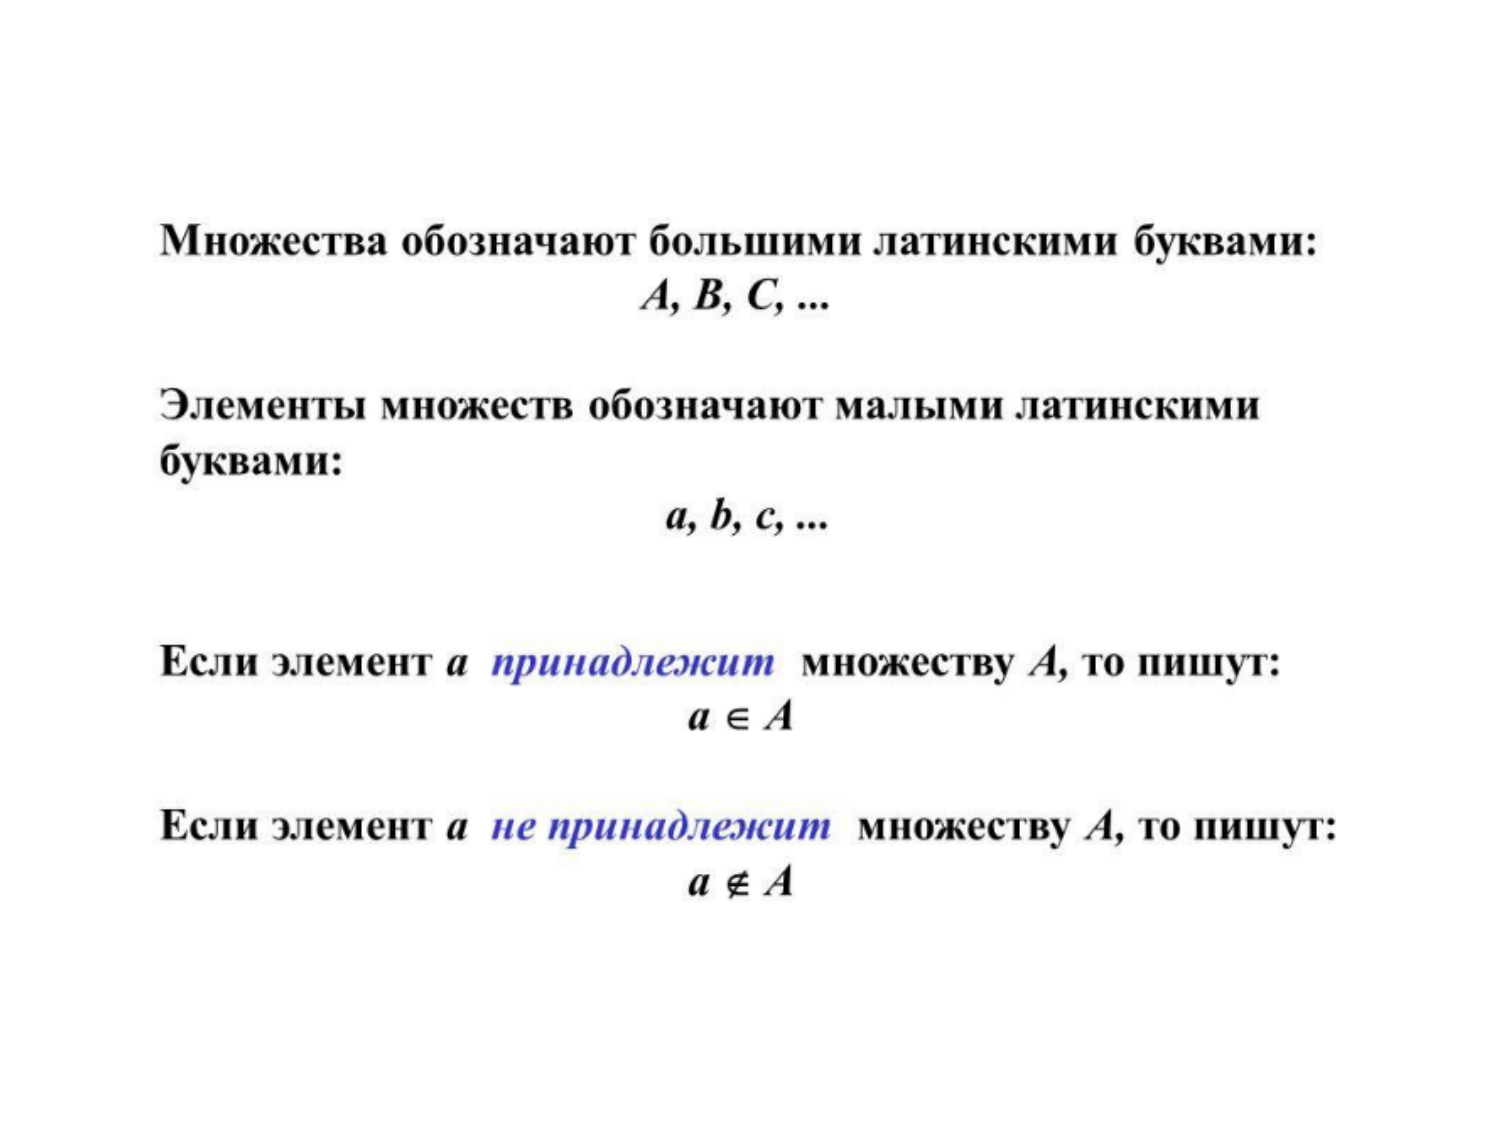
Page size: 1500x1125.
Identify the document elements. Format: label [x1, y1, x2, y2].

picture [116, 163, 1383, 973]
